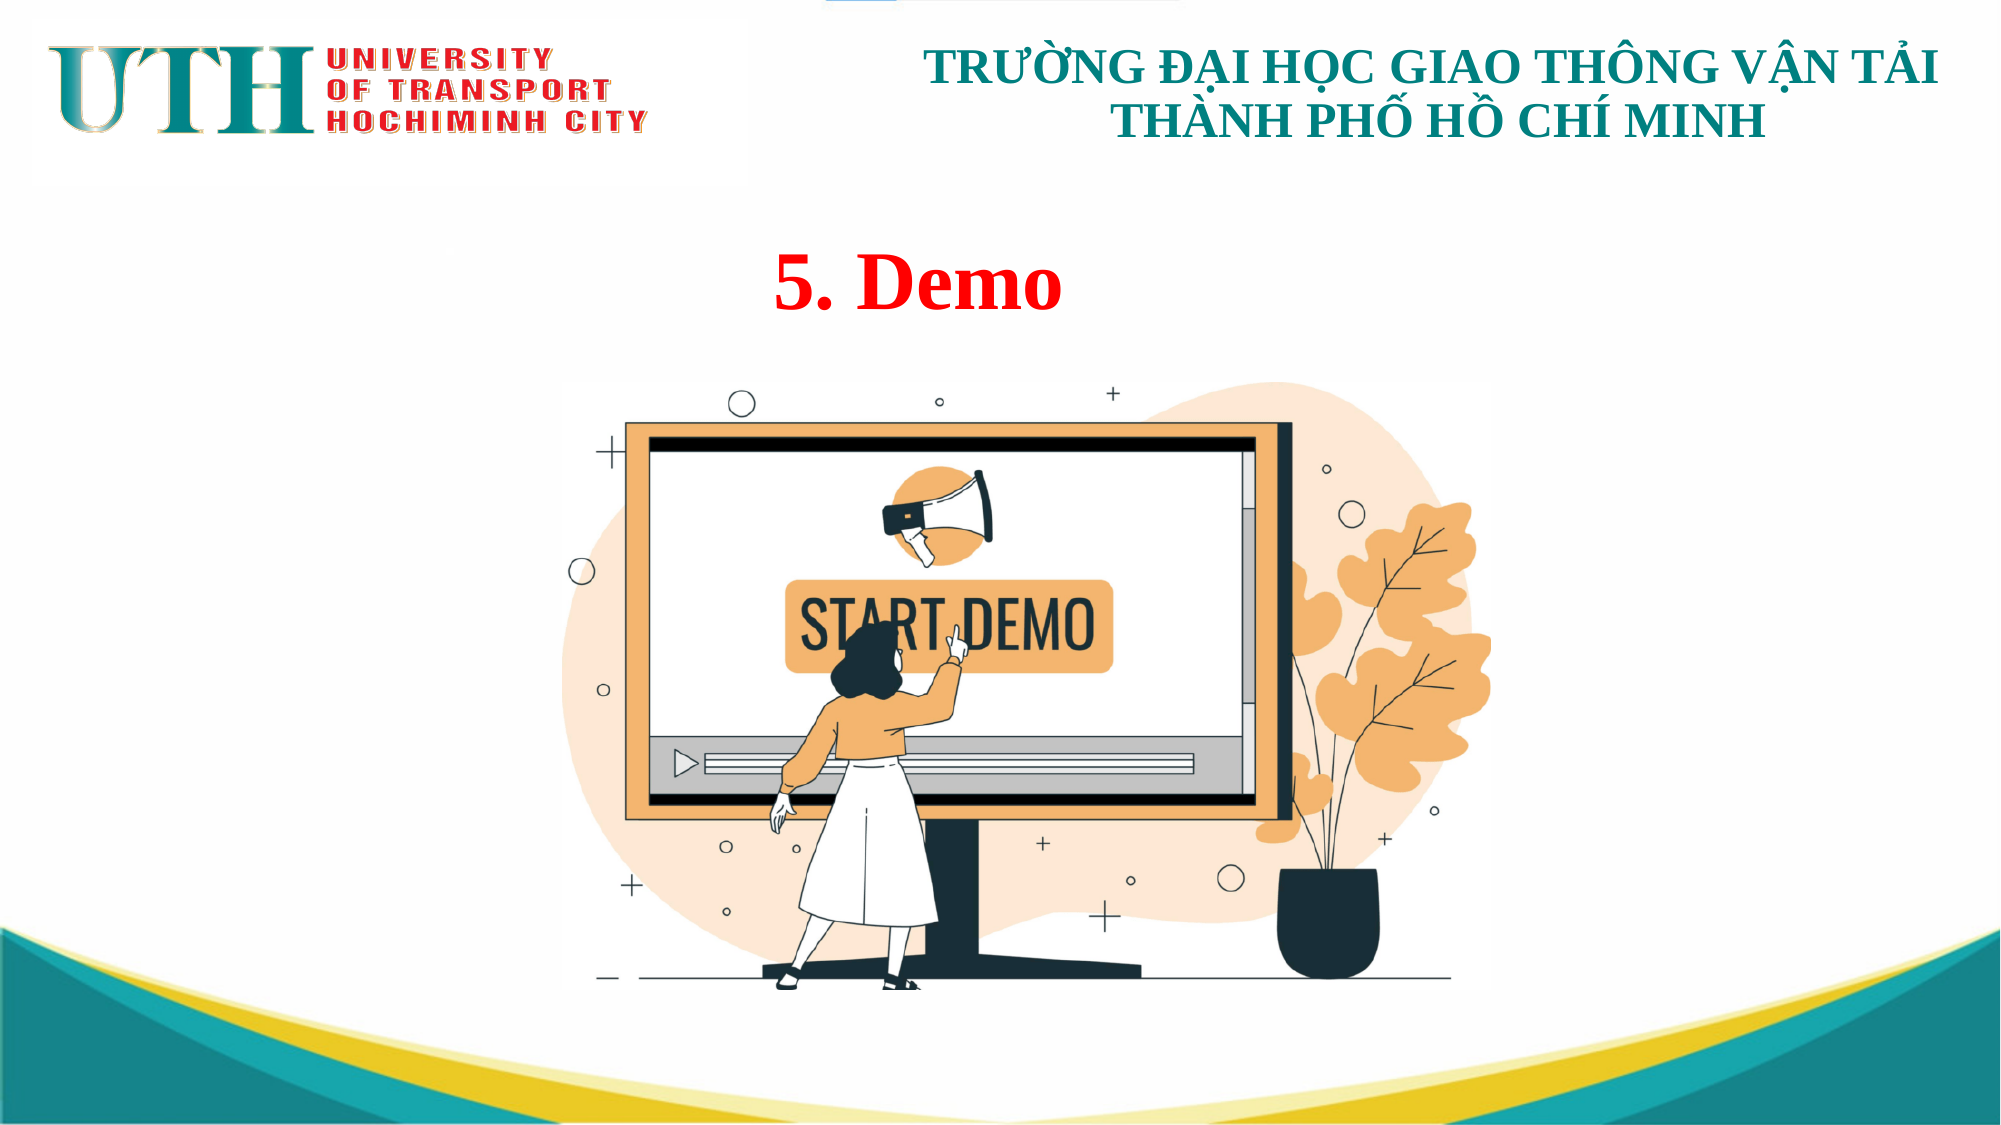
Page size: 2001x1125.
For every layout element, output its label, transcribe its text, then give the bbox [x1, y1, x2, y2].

text_box 5. Demo [168, 222, 1669, 343]
picture [0, 0, 2001, 1125]
